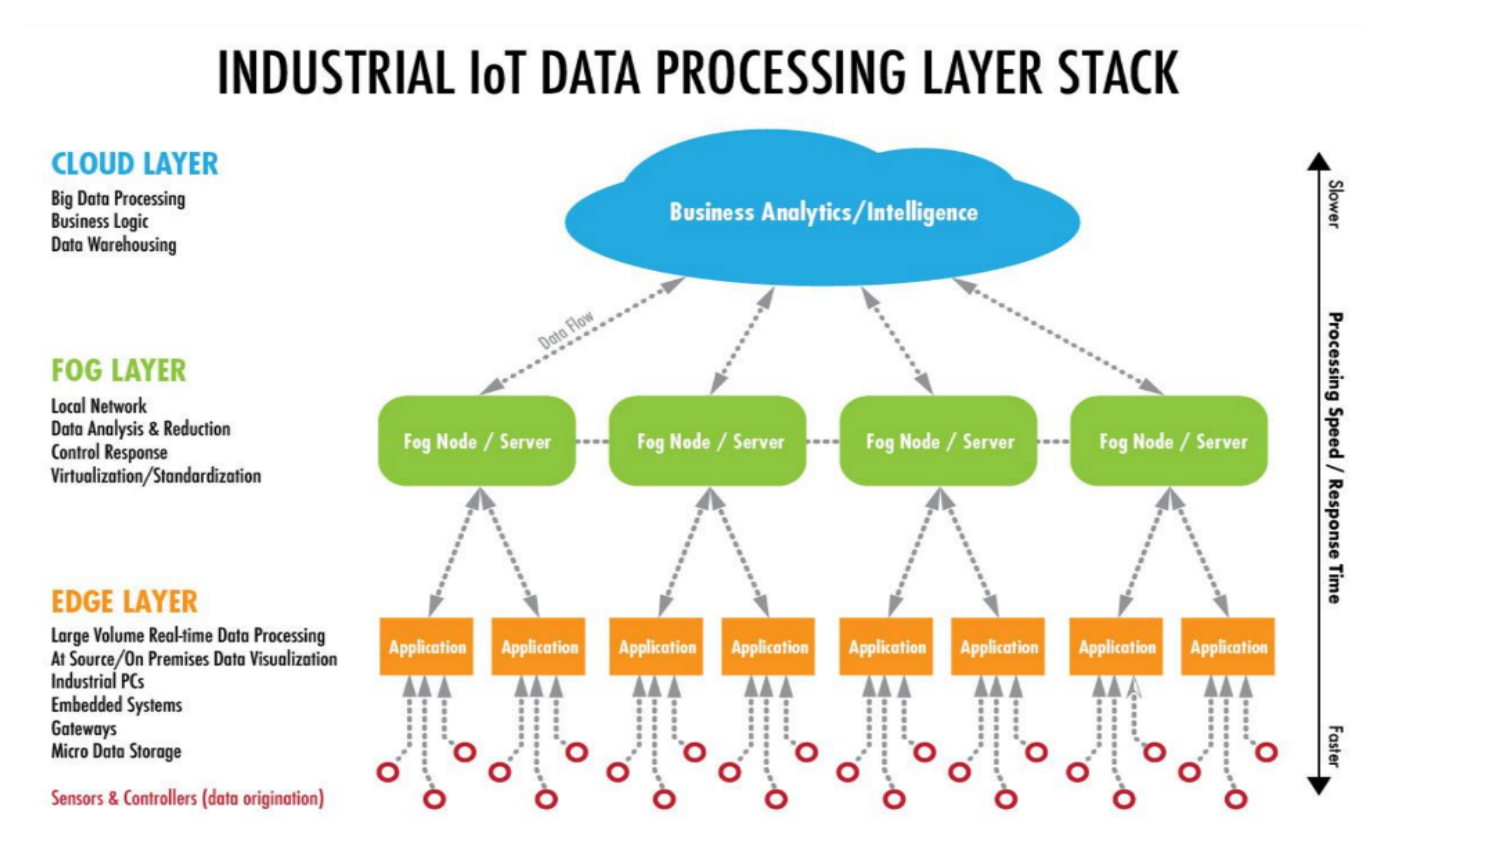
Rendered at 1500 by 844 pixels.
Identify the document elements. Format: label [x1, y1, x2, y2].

picture [24, 24, 1363, 819]
